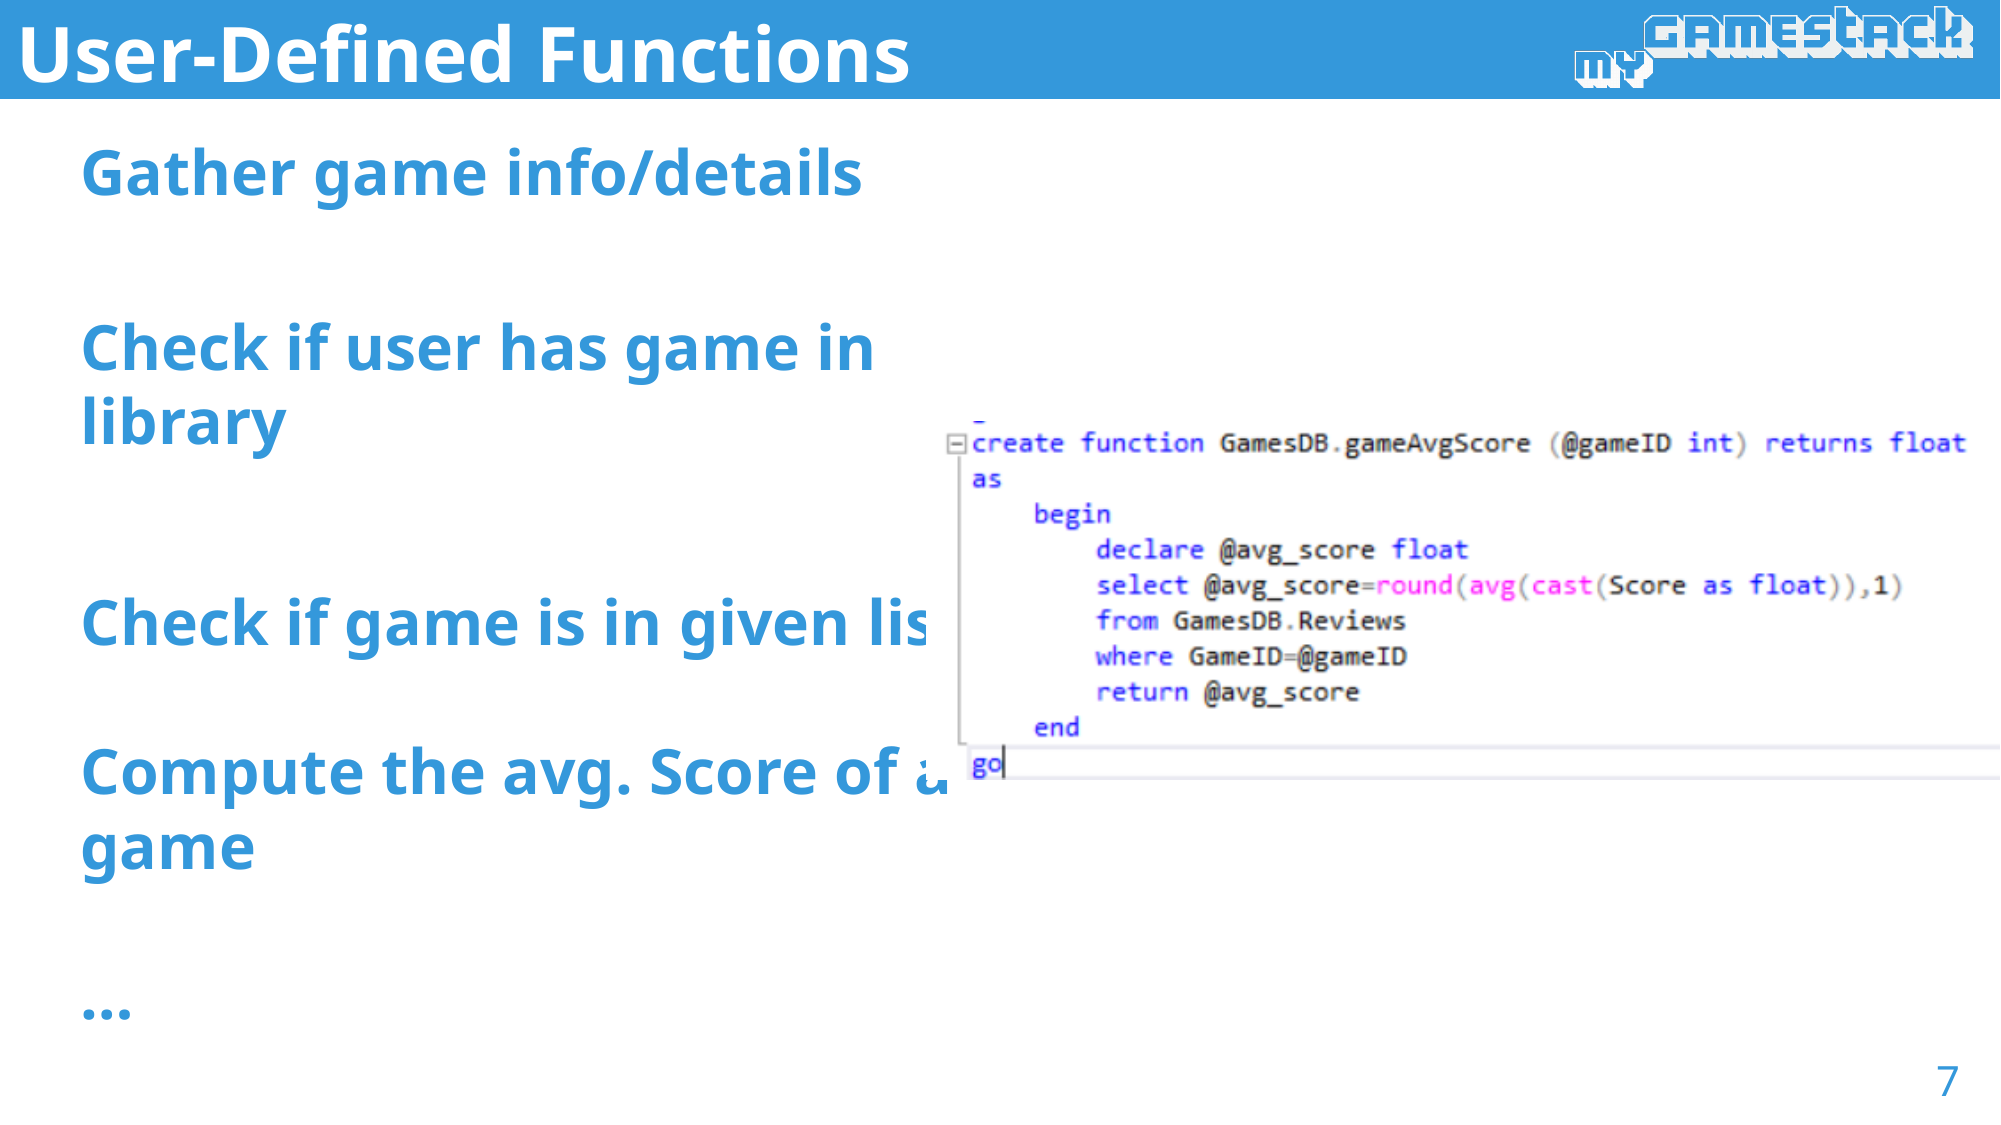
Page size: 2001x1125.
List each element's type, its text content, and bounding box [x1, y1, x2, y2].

subtitle User-Defined Functions [1, 8, 1302, 107]
text_box Gather game info/details Check if user has game in library Check if game is in given list Compute the avg. Score of a game … [65, 125, 1017, 1040]
picture [926, 421, 2000, 780]
text_box [0, 0, 2000, 99]
slide_number 7 [1524, 1053, 1975, 1114]
picture [1572, 3, 1975, 90]
